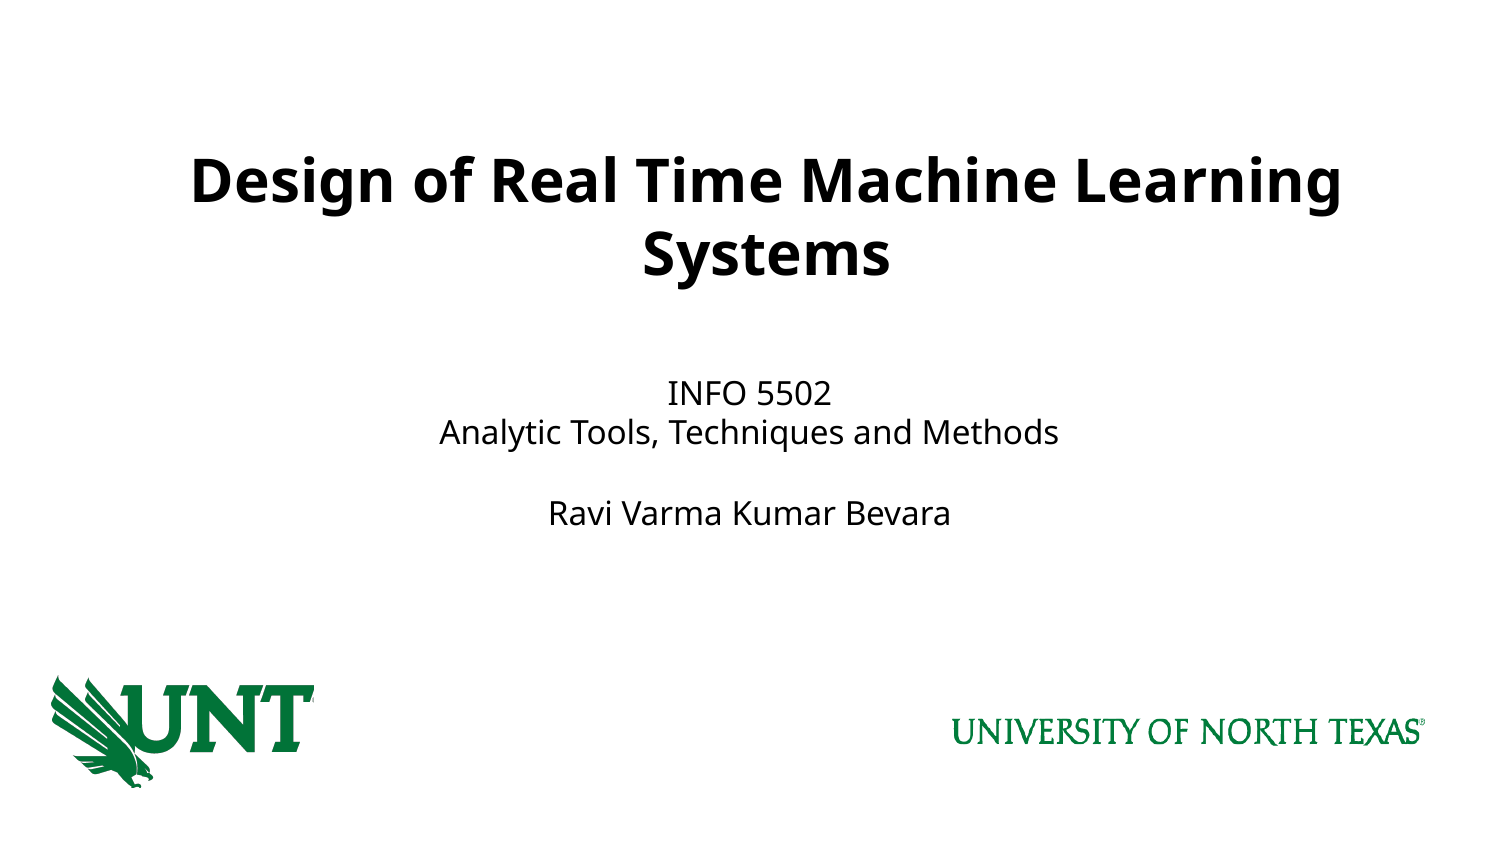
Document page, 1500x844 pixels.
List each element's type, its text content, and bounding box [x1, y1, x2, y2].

picture [951, 701, 1450, 762]
title Design of Real Time Machine Learning Systems [68, 46, 1467, 383]
picture [50, 674, 314, 788]
subtitle INFO 5502 Analytic Tools, Techniques and Methods Ravi Varma Kumar Bevara [51, 356, 1449, 487]
